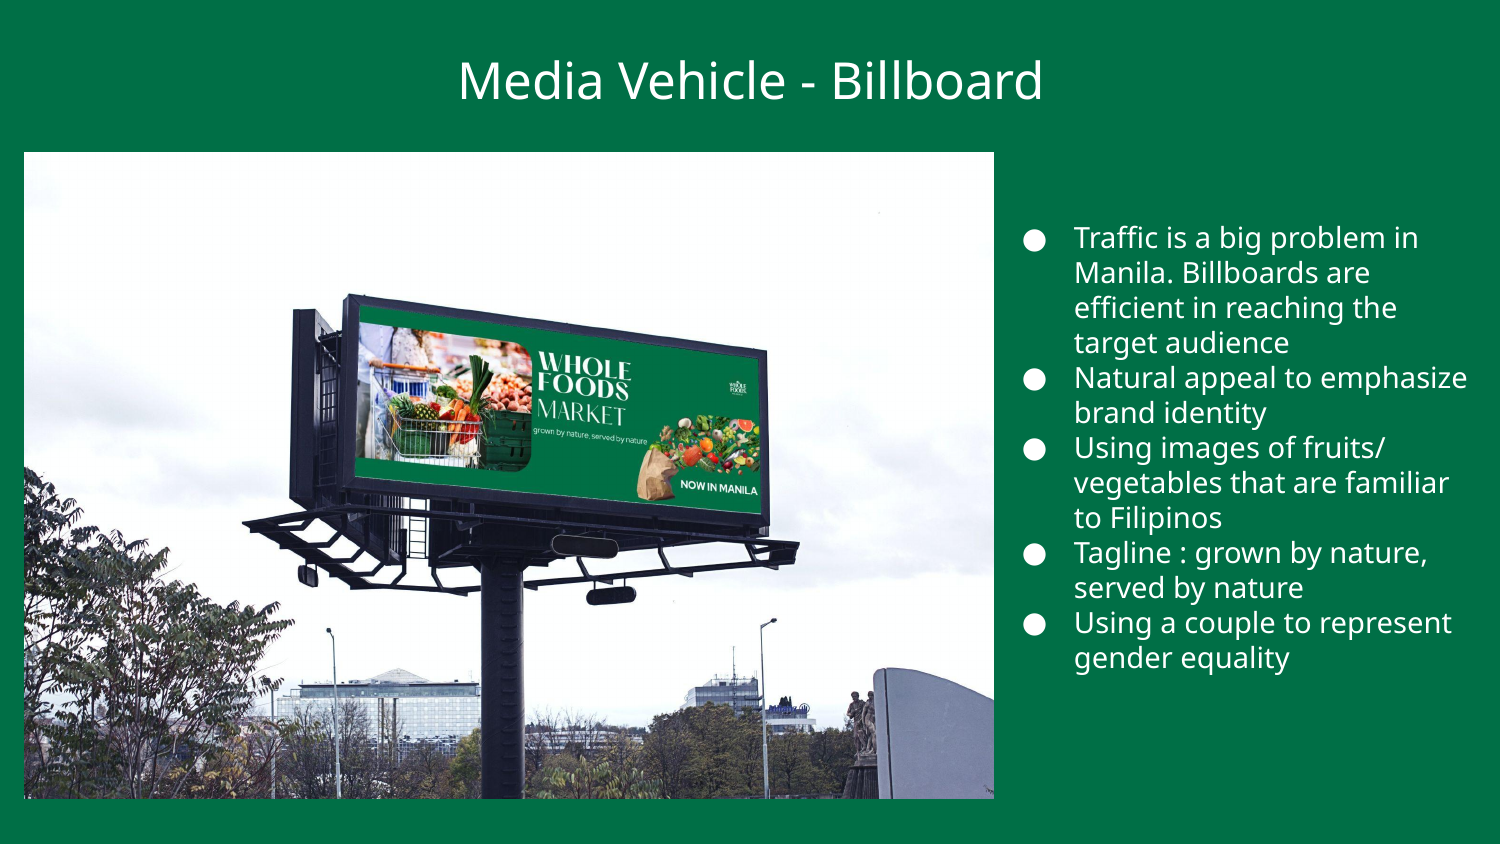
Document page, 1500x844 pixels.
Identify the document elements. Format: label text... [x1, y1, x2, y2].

picture [24, 152, 995, 799]
title Media Vehicle - Billboard [116, 33, 1387, 128]
text_box Traffic is a big problem in Manila. Billboards are efficient in reaching the target audience Natural appeal to emphasize brand identity Using images of fruits/ vegetables that are familiar to Filipinos Tagline : grown by nature, served by nature Using a couple to represent gender equality [998, 204, 1490, 689]
